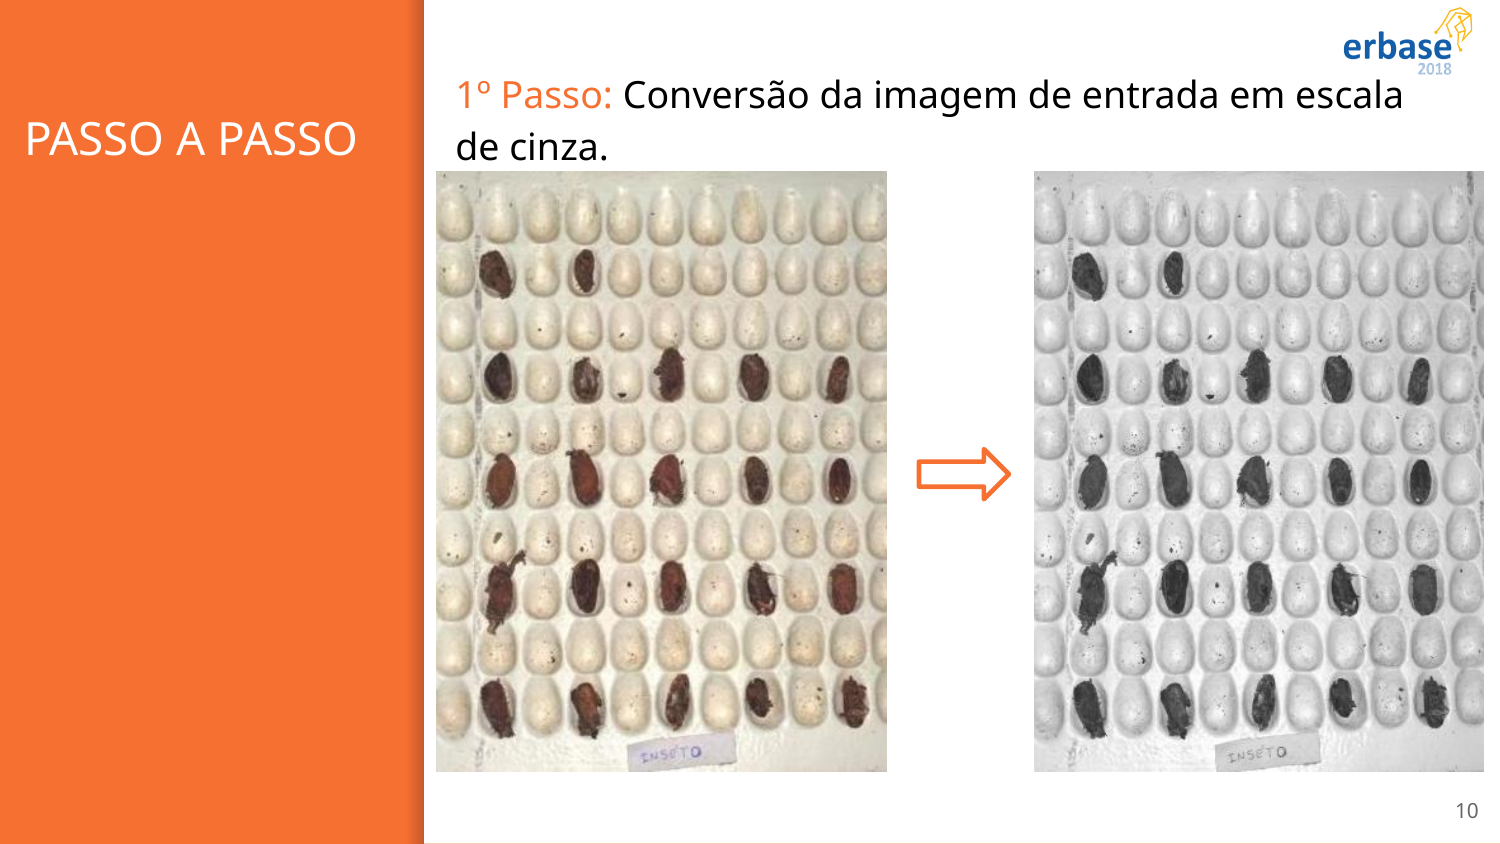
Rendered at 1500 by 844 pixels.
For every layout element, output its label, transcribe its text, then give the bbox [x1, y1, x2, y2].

picture [1033, 171, 1485, 772]
text_box 1º Passo: Conversão da imagem de entrada em escala de cinza. [440, 49, 1466, 192]
text_box [919, 449, 1009, 500]
text_box 1 [1403, 779, 1494, 844]
picture [1299, 5, 1499, 79]
picture [435, 171, 887, 772]
text_box PASSO A PASSO [9, 94, 411, 748]
